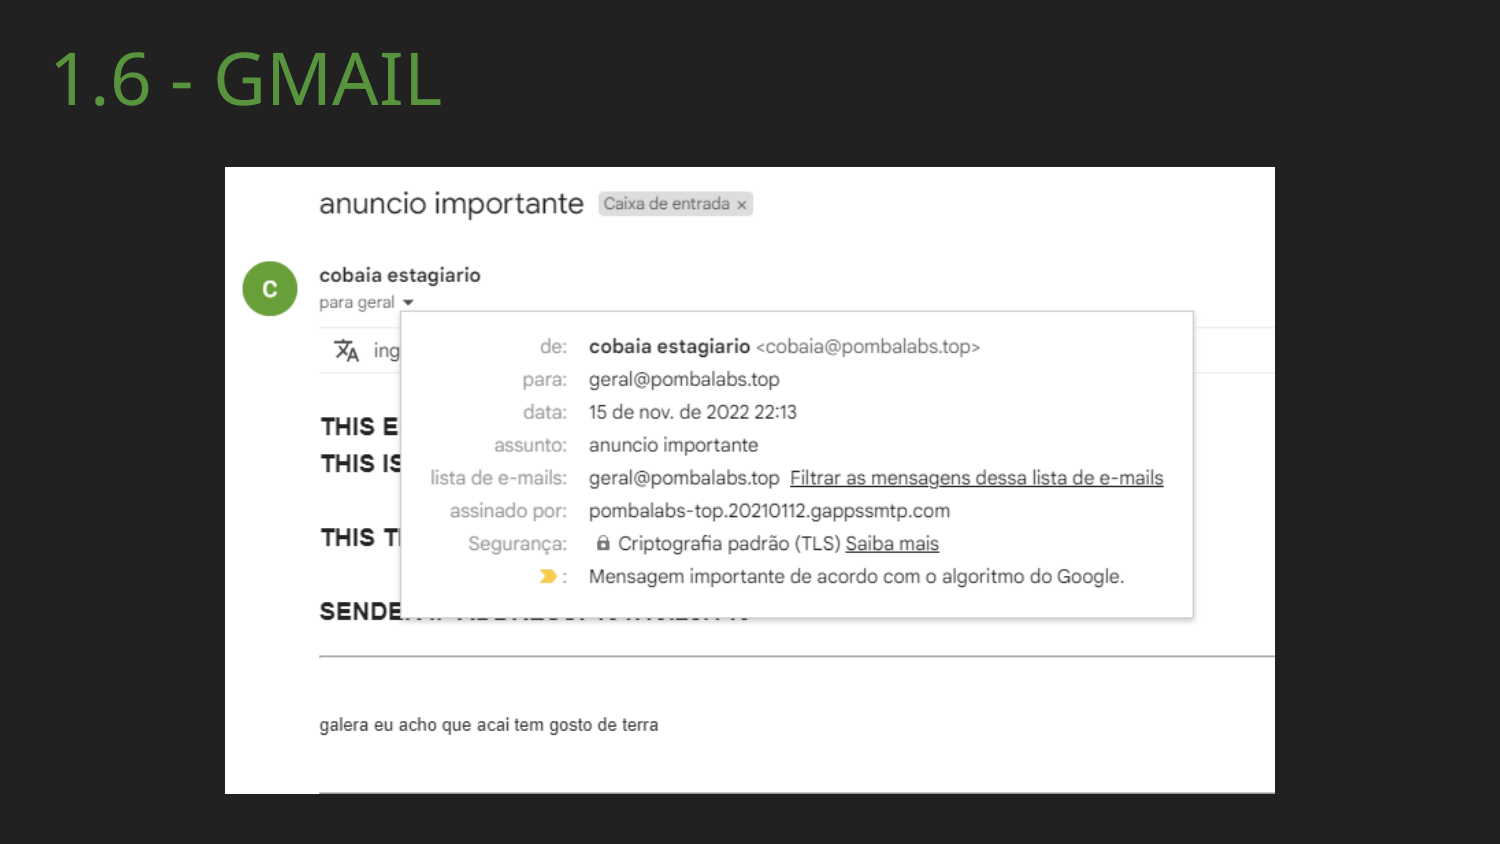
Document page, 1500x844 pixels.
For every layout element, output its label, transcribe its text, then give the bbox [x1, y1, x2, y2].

picture [225, 167, 1275, 794]
title 1.6 - GMAIL [34, 17, 1432, 168]
